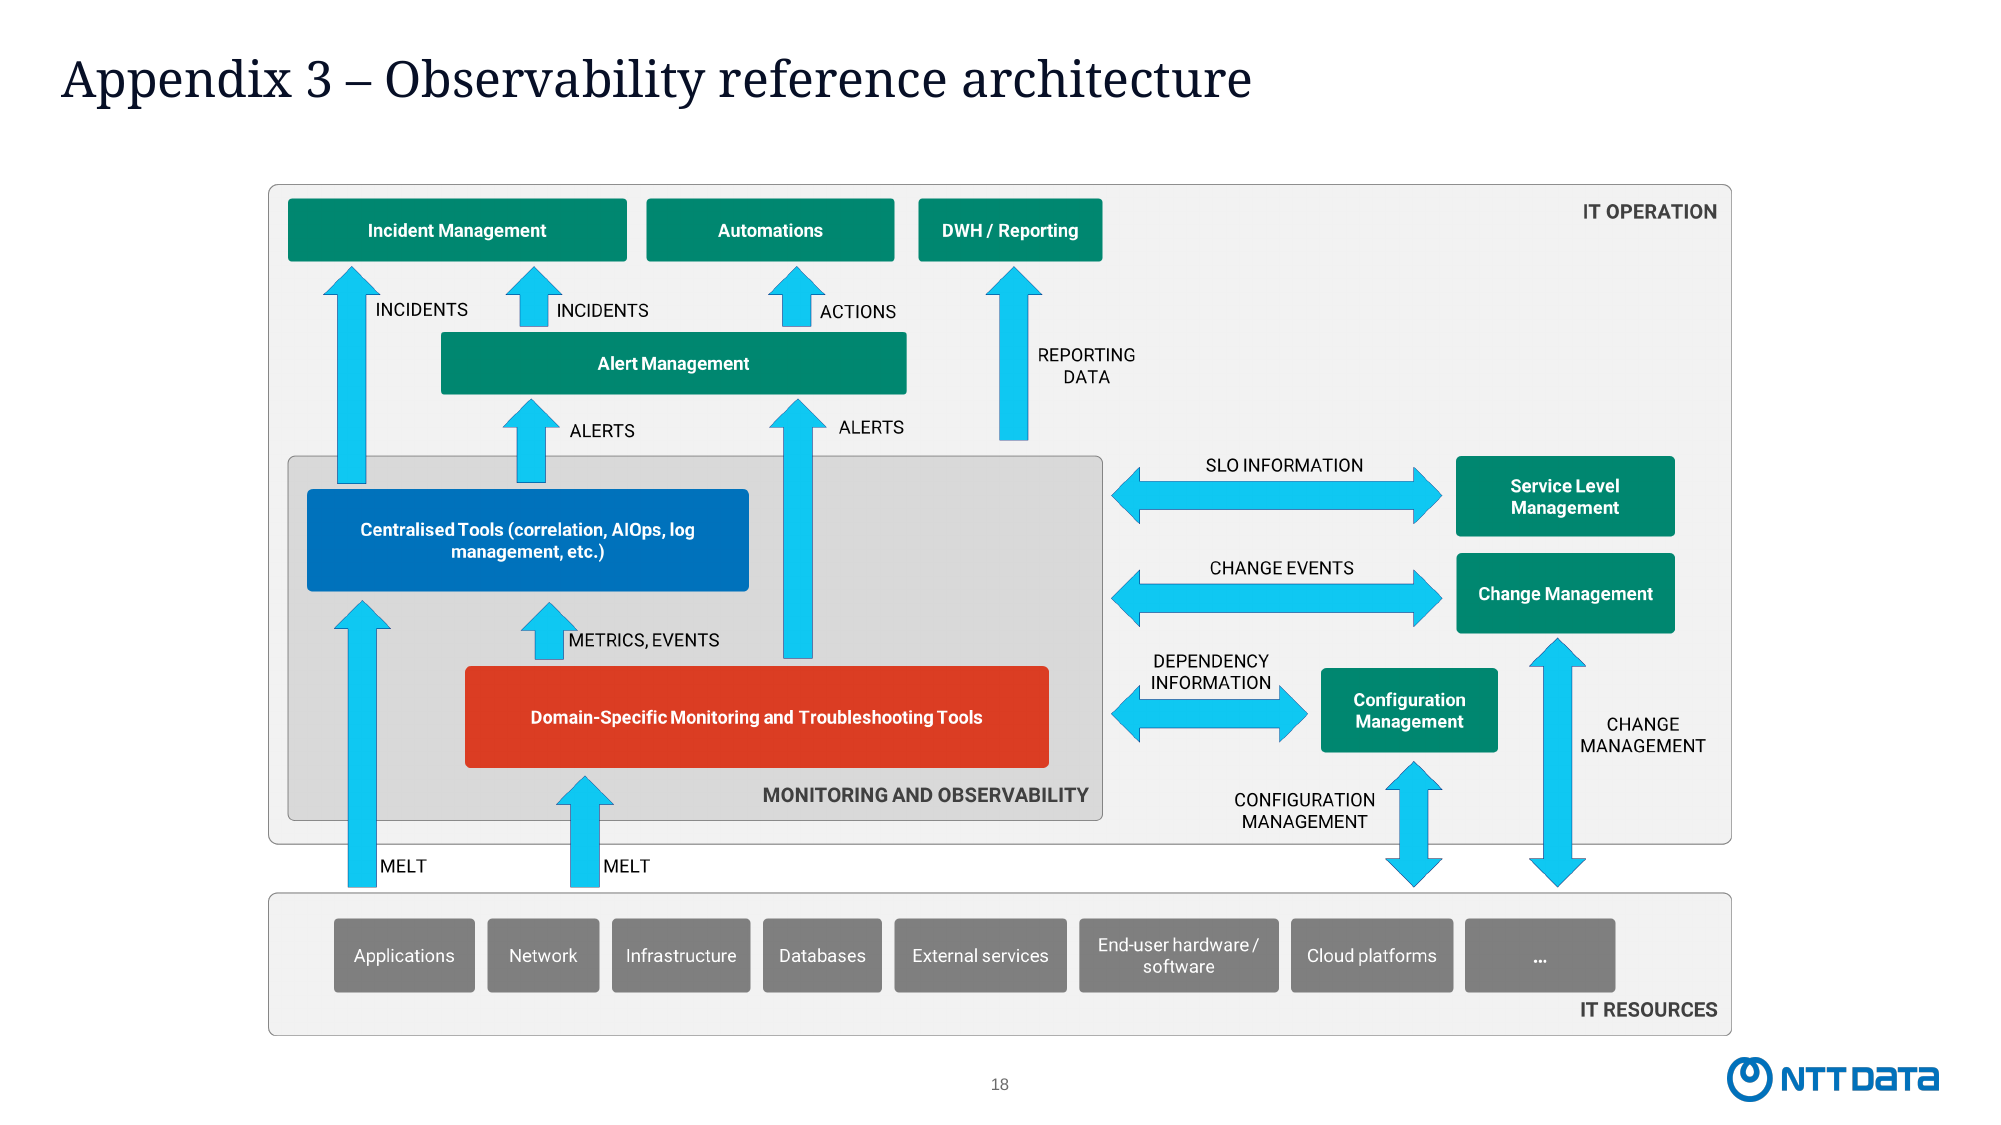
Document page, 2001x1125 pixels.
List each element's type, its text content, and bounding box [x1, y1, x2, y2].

picture [268, 184, 1732, 1036]
slide_number 18 [975, 1076, 1025, 1092]
picture [1727, 1057, 1939, 1102]
title Appendix 3 – Observability reference architecture [60, 54, 1940, 185]
